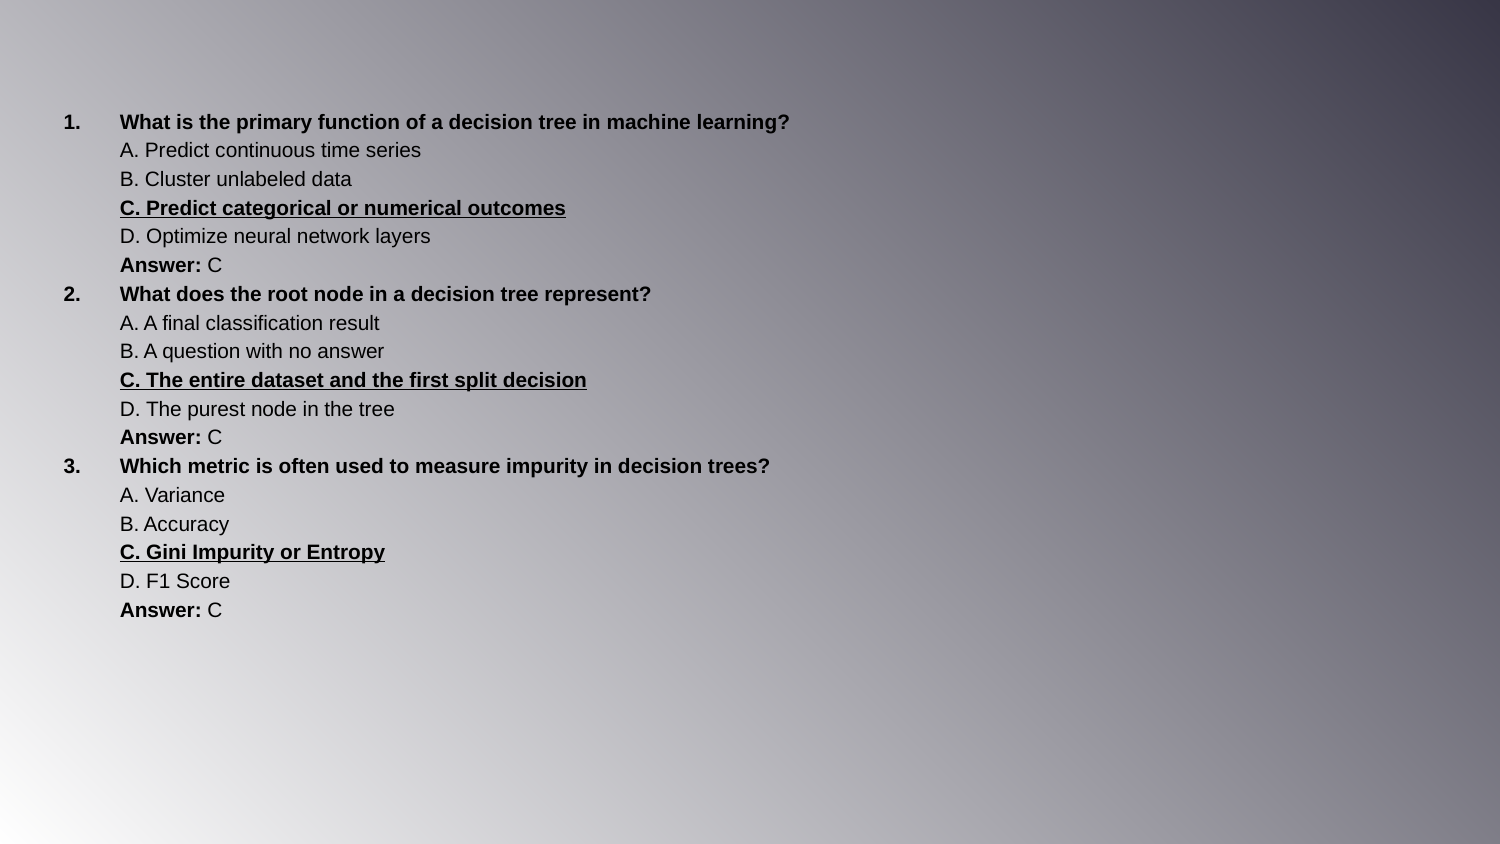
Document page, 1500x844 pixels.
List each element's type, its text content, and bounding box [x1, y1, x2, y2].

text_box What is the primary function of a decision tree in machine learning? A. Predict continuous time series B. Cluster unlabeled data C. Predict categorical or numerical outcomes D. Optimize neural network layers Answer: C What does the root node in a decision tree represent? A. A final classification result B. A question with no answer C. The entire dataset and the first split decision D. The purest node in the tree Answer: C Which metric is often used to measure impurity in decision trees? A. Variance B. Accuracy C. Gini Impurity or Entropy D. F1 Score Answer: C [48, 97, 1500, 629]
